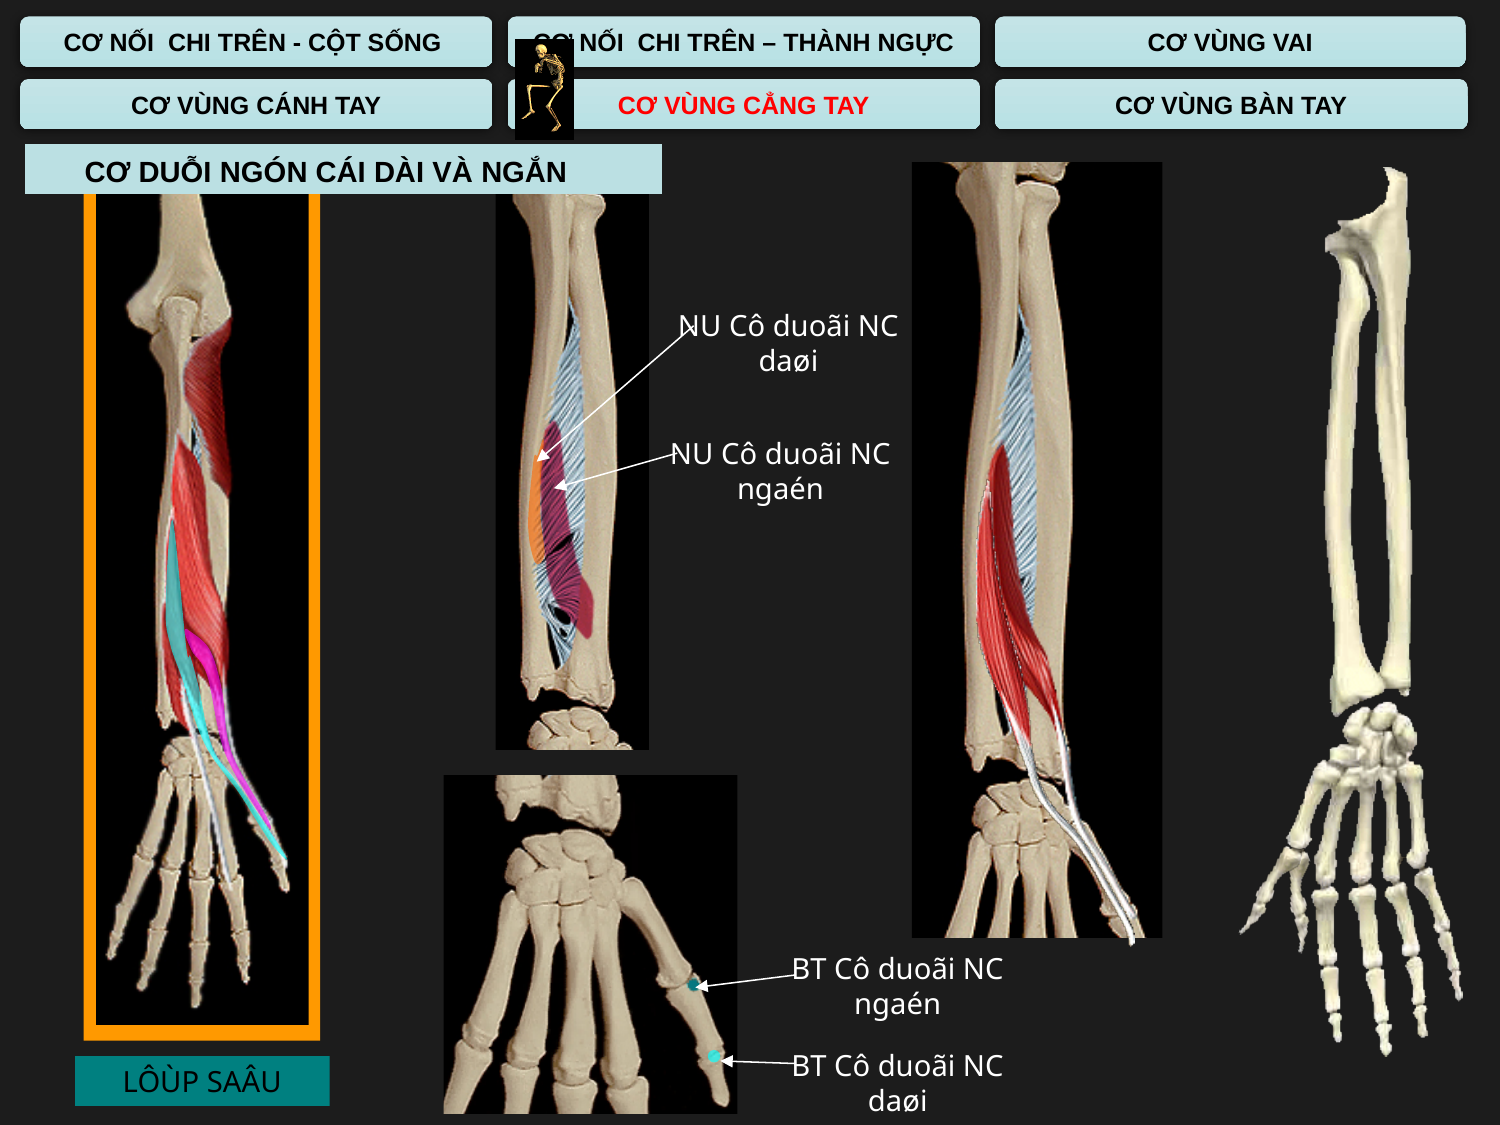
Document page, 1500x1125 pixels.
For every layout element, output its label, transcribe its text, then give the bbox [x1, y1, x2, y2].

text_box BT Cô duoãi NC ngaén [770, 942, 1025, 1028]
text_box CƠ VÙNG CÁNH TAY [20, 78, 493, 130]
picture [495, 196, 649, 750]
picture [95, 196, 309, 1025]
text_box NU Cô duoãi NC daøi [660, 299, 911, 385]
text_box BT Cô duoãi NC daøi [770, 1040, 1025, 1125]
picture [911, 162, 1163, 949]
text_box CƠ VÙNG CẲNG TAY [507, 79, 515, 130]
text_box LÔÙP SAÂU [75, 1056, 330, 1106]
picture [1239, 167, 1463, 1058]
picture [515, 39, 574, 140]
text_box CƠ NỐI CHI TRÊN - CỘT SỐNG [20, 16, 493, 67]
text_box NU Cô duoãi NC ngaén [653, 427, 908, 513]
text_box CƠ NỐI CHI TRÊN – THÀNH NGỰC [507, 16, 981, 67]
text_box [83, 196, 321, 1041]
text_box CƠ VÙNG CẲNG TAY [574, 78, 981, 130]
picture [443, 775, 738, 1114]
text_box CƠ VÙNG BÀN TAY [995, 78, 1468, 130]
text_box CƠ VÙNG VAI [995, 16, 1466, 67]
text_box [24, 143, 663, 196]
